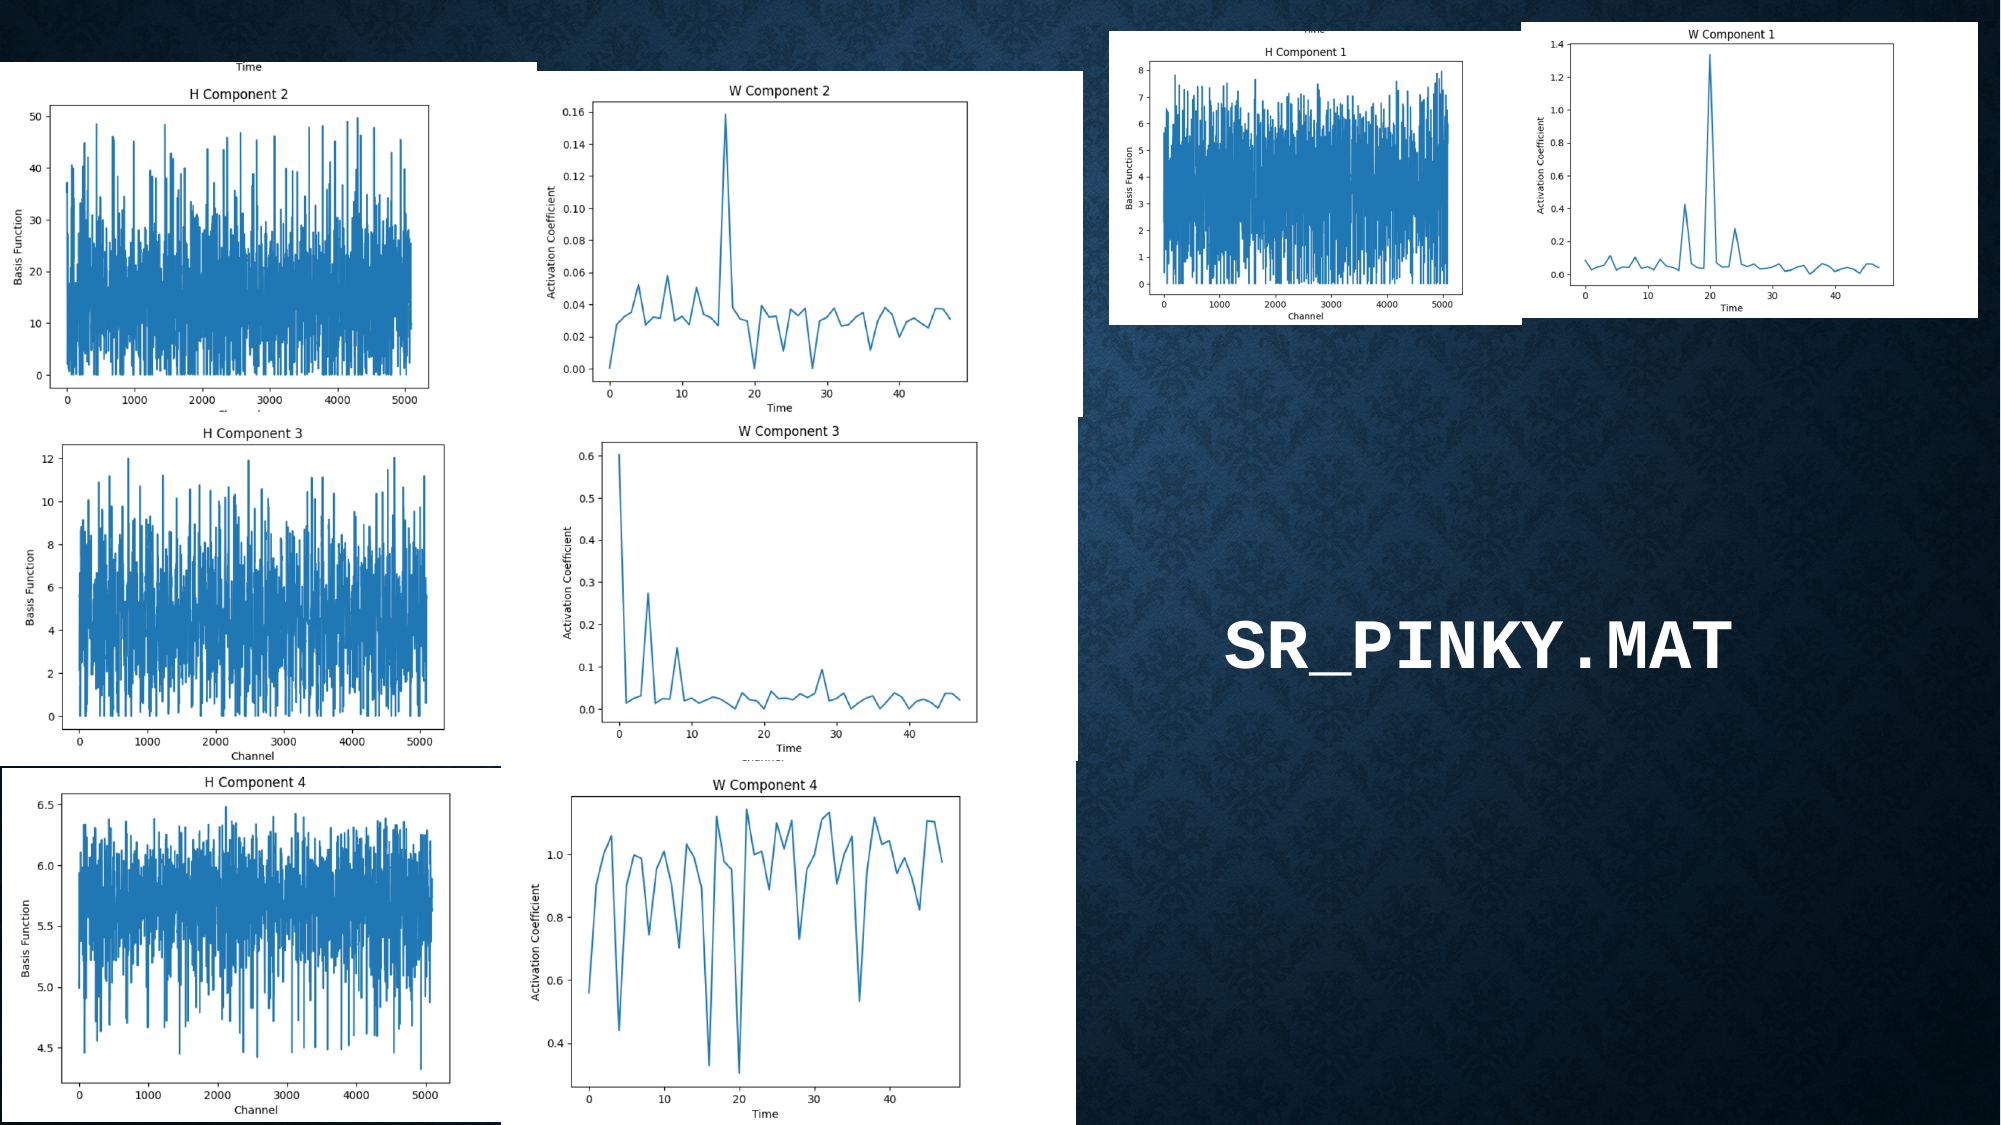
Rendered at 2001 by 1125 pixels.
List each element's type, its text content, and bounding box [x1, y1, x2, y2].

picture [0, 61, 1083, 1125]
title SR_pinky.mat [1169, 568, 1790, 808]
picture [1108, 31, 1523, 325]
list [1521, 22, 1979, 319]
